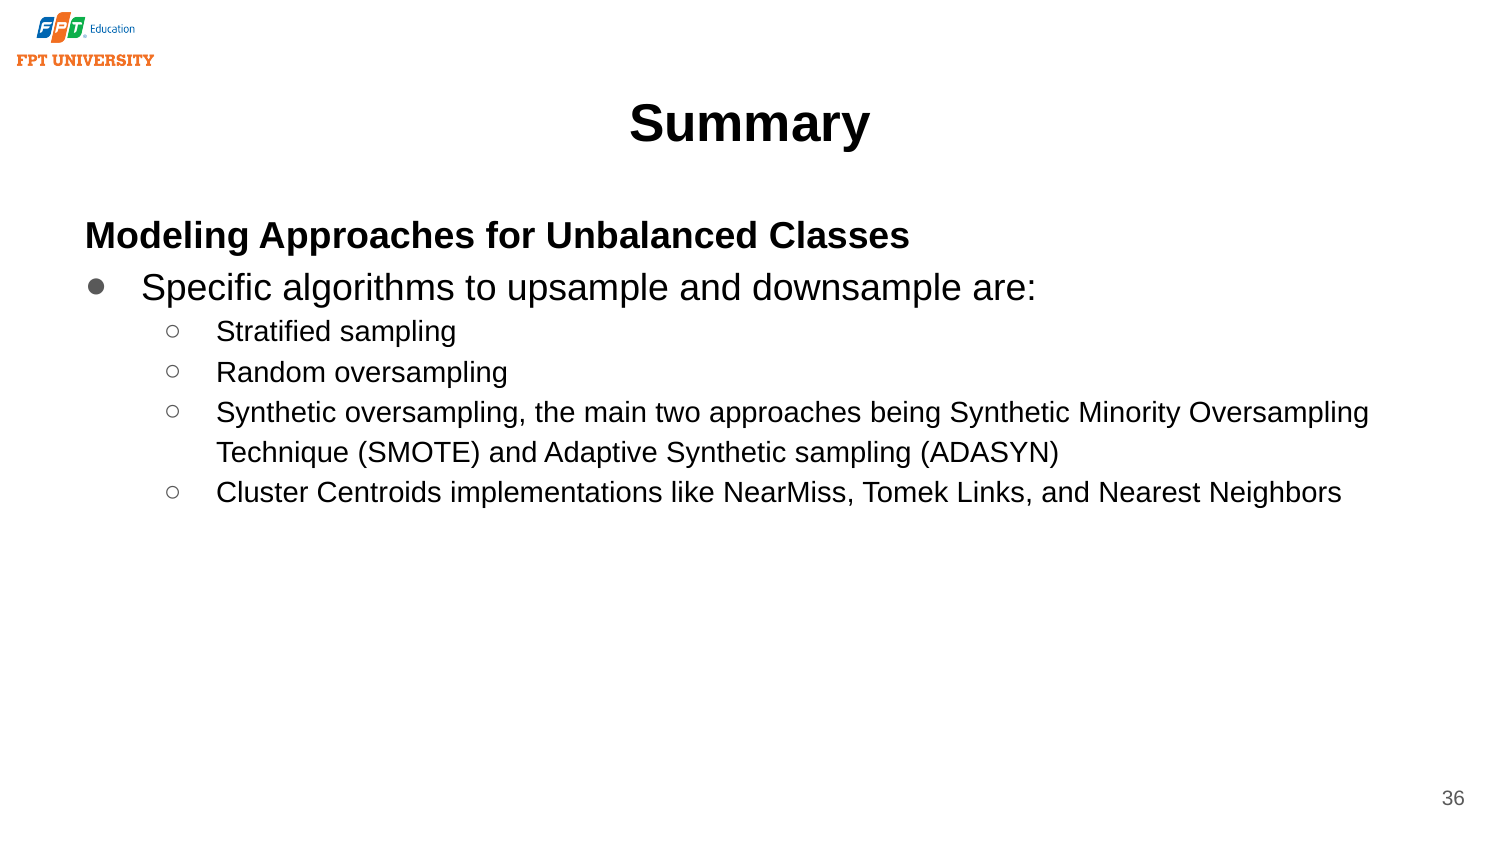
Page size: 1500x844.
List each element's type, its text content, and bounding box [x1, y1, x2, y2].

slide_number 36 [1389, 764, 1480, 830]
list Modeling Approaches for Unbalanced Classes Specific algorithms to upsample and downsample are: Stratified sampling Random oversampling Synthetic oversampling, the main two approaches being Synthetic Minority Oversampling Technique (SMOTE) and Adaptive Synthetic sampling (ADASYN) Cluster Centroids implementations like NearMiss, Tomek Links, and Nearest Neighbors [51, 189, 1449, 750]
title Summary [51, 72, 1449, 167]
picture [11, 1, 160, 77]
